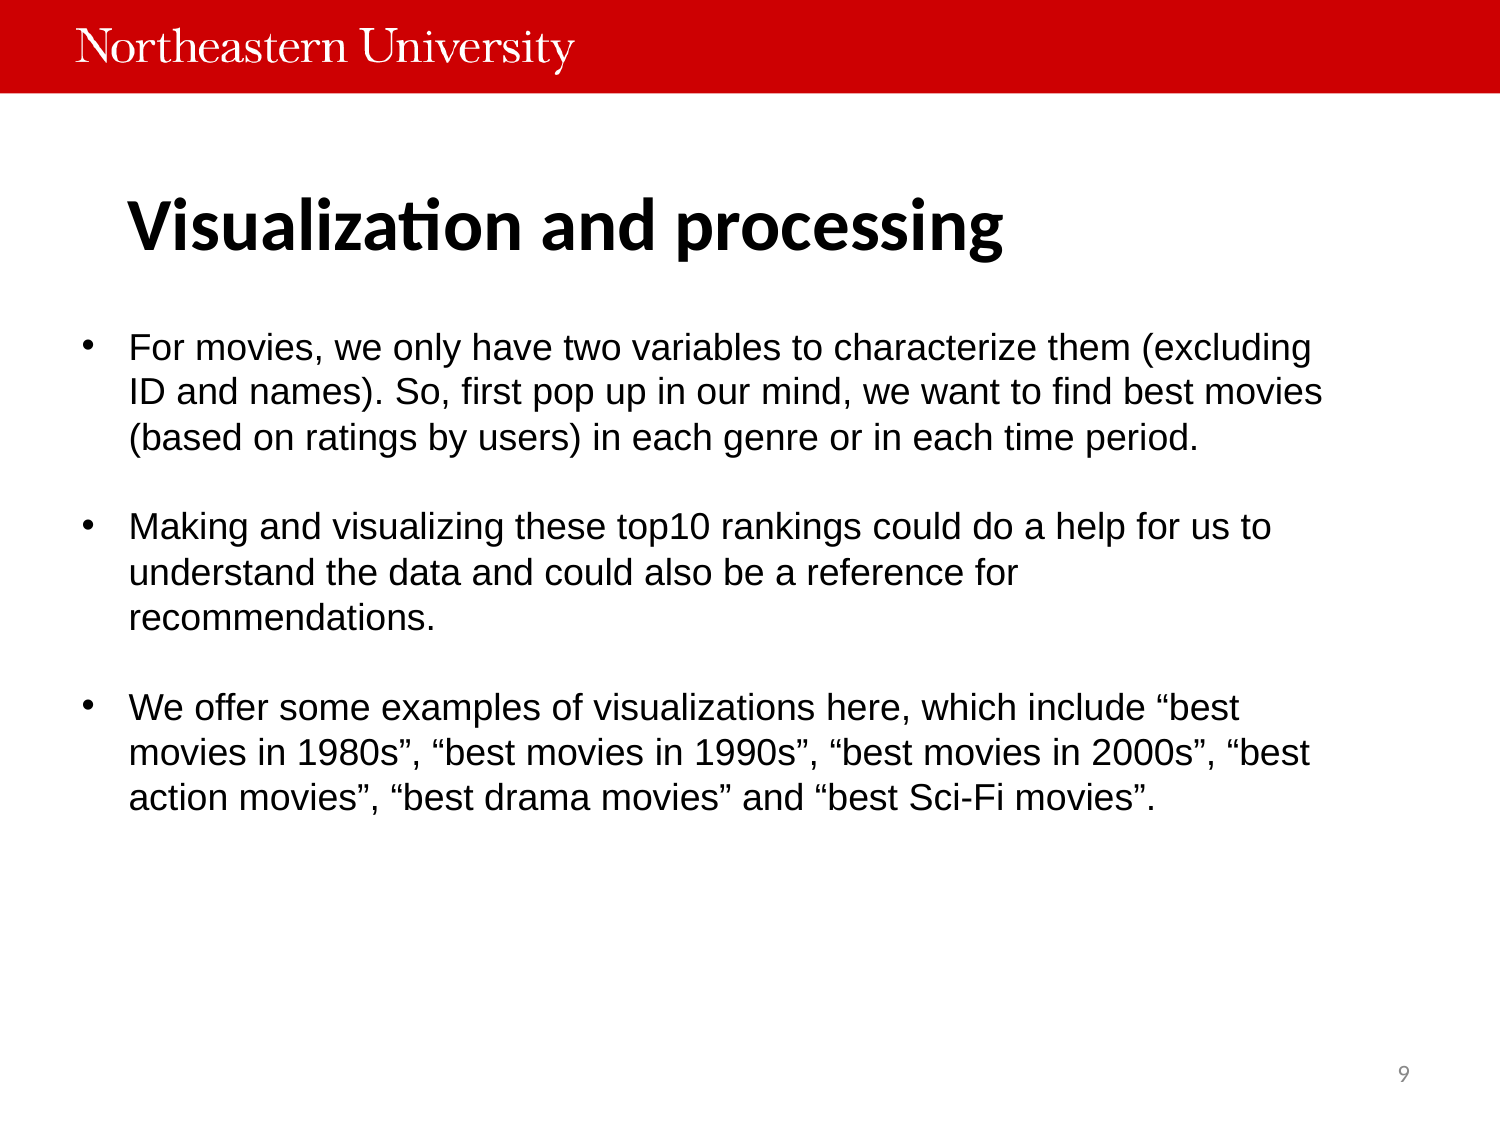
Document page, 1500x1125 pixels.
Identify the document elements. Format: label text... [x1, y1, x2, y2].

slide_number 9 [1074, 1042, 1425, 1103]
text_box For movies, we only have two variables to characterize them (excluding ID and names). So, first pop up in our mind, we want to find best movies (based on ratings by users) in each genre or in each time period. Making and visualizing these top10 rankings could do a help for us to understand the data and could also be a reference for recommendations. We offer some examples of visualizations here, which include “best movies in 1980s”, “best movies in 1990s”, “best movies in 2000s”, “best action movies”, “best drama movies” and “best Sci-Fi movies”. [66, 315, 1342, 870]
picture [75, 27, 575, 75]
title Visualization and processing [112, 99, 1388, 341]
